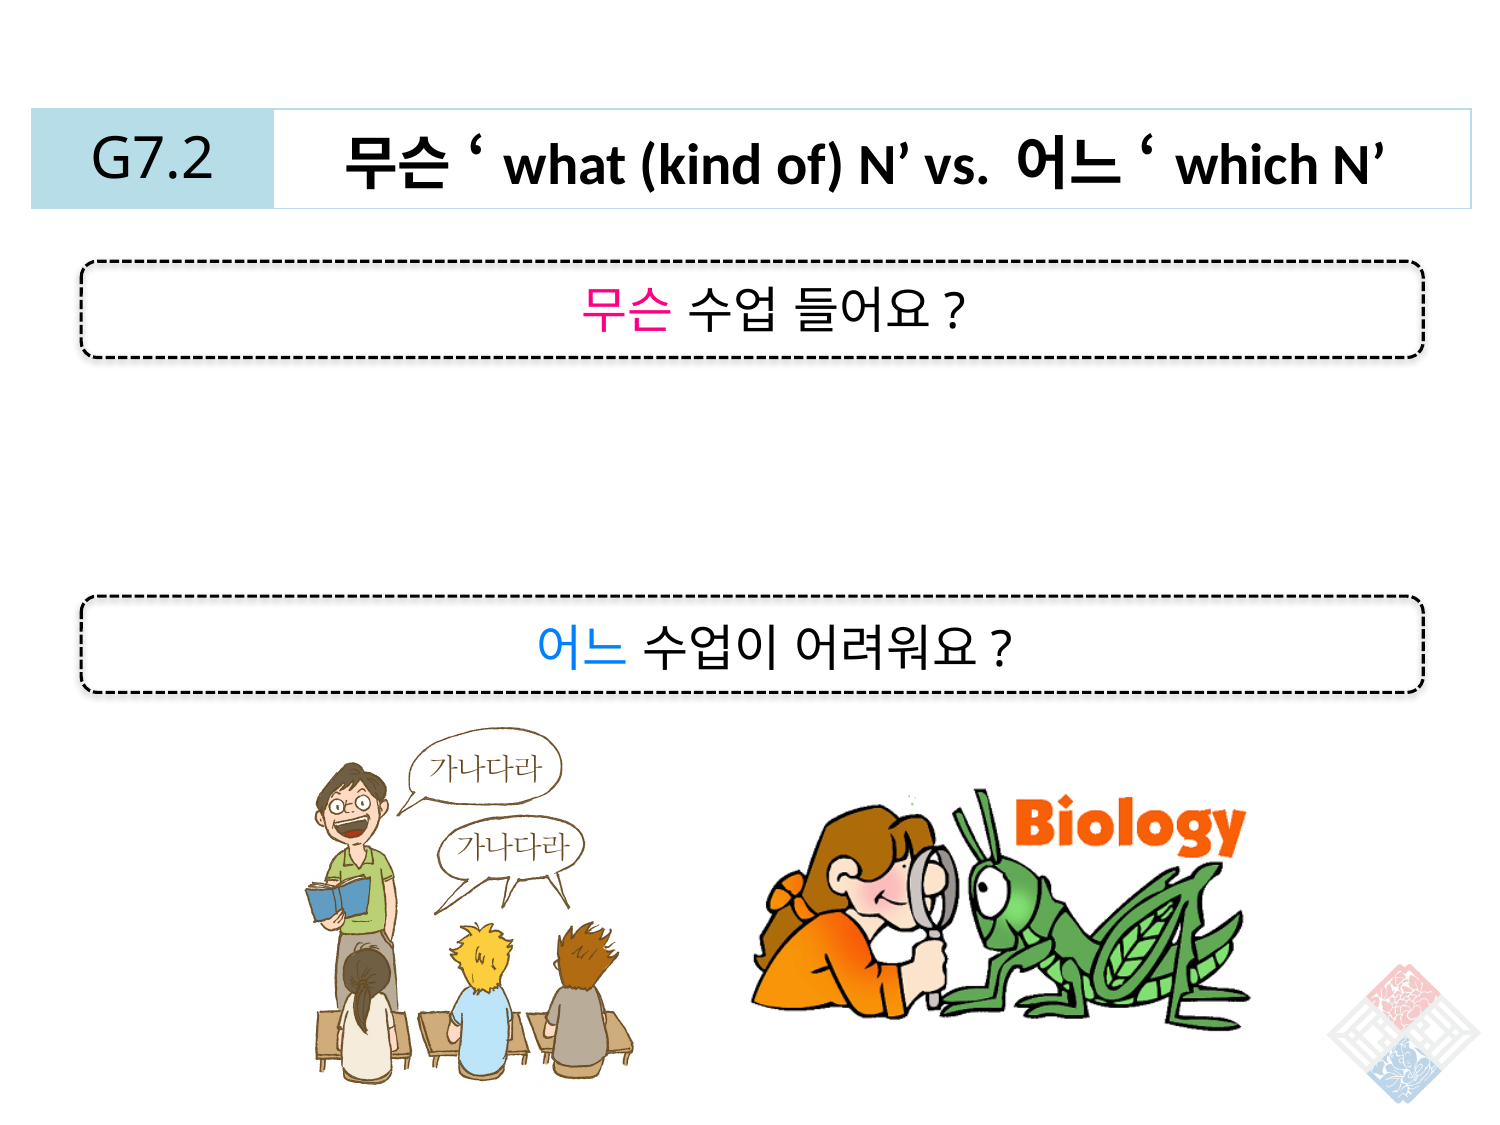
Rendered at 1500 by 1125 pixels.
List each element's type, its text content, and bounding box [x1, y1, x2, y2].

table_header 무슨 ‘what (kind of) N’ vs. 어느 ‘which N’ [274, 110, 1470, 208]
picture [747, 778, 1265, 1037]
text_box [80, 260, 1424, 359]
table_header G7.2 [32, 110, 272, 208]
picture [268, 713, 678, 1102]
text_box [80, 595, 1424, 694]
text_box 어느 수업이 어려워요? [521, 608, 1128, 684]
